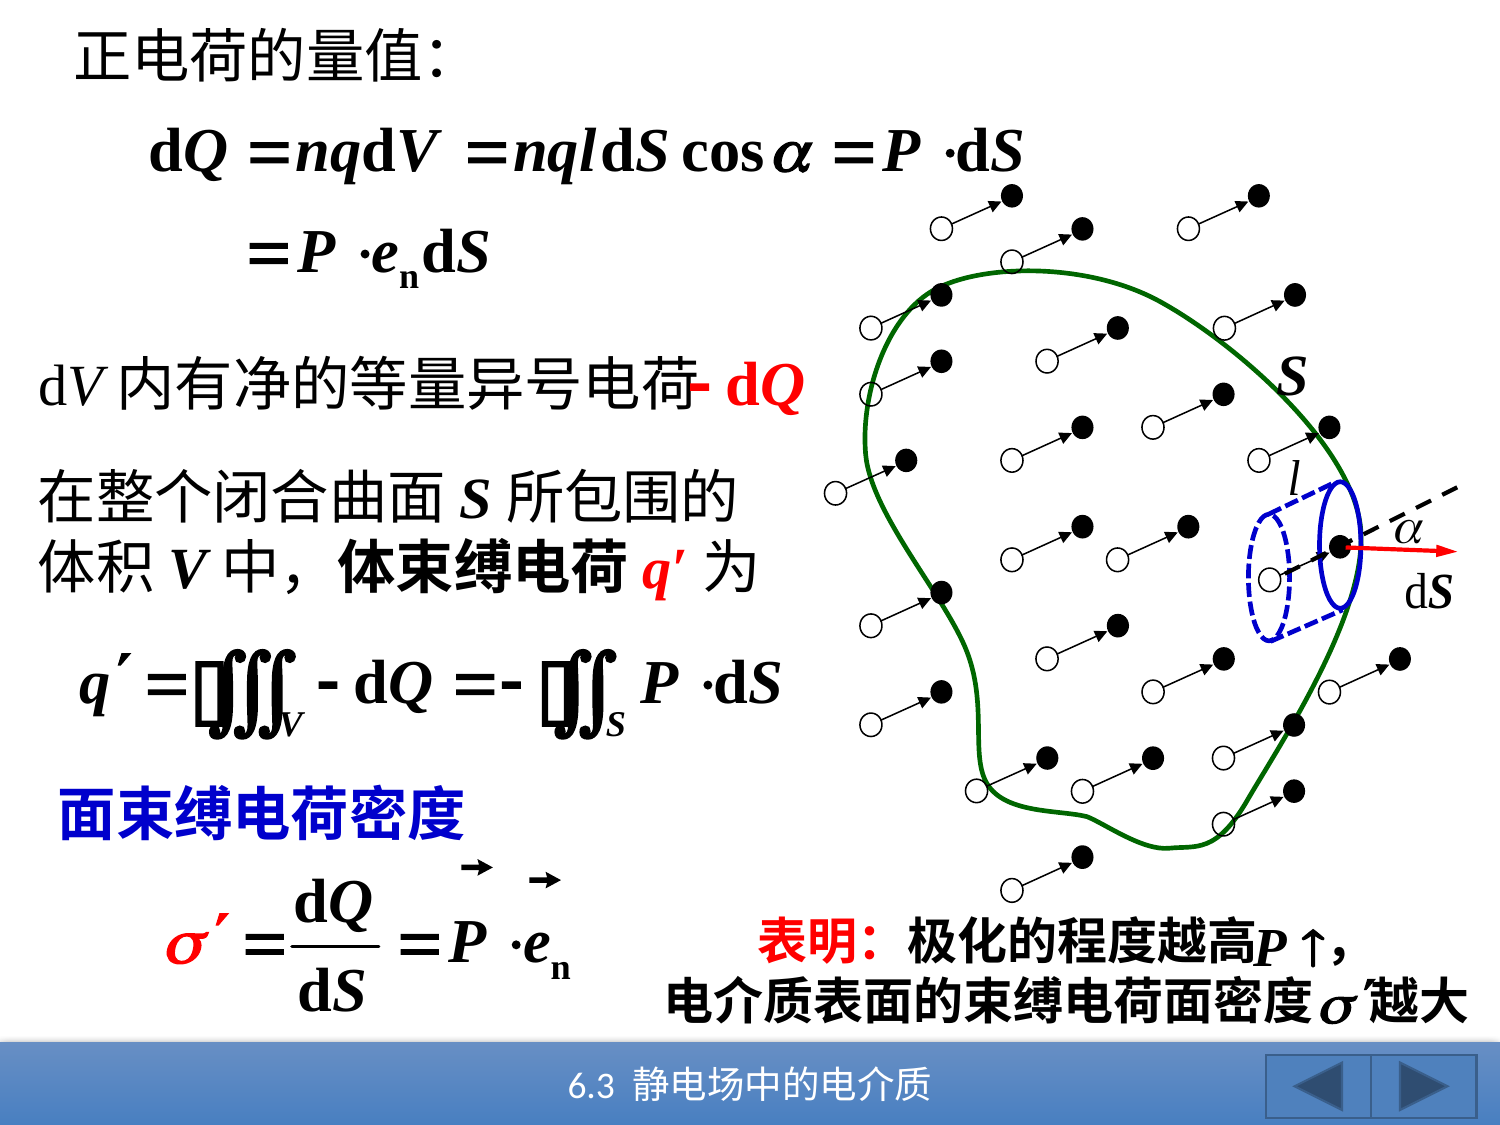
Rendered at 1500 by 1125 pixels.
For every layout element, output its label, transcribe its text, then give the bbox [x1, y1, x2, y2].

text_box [43, 769, 585, 1026]
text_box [824, 184, 1465, 902]
text_box 在整个闭合曲面S所包围的体积V中，体束缚电荷q′为 [23, 452, 781, 608]
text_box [58, 11, 1042, 198]
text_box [632, 902, 1500, 1039]
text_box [23, 339, 821, 432]
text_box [234, 199, 506, 304]
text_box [71, 624, 801, 750]
